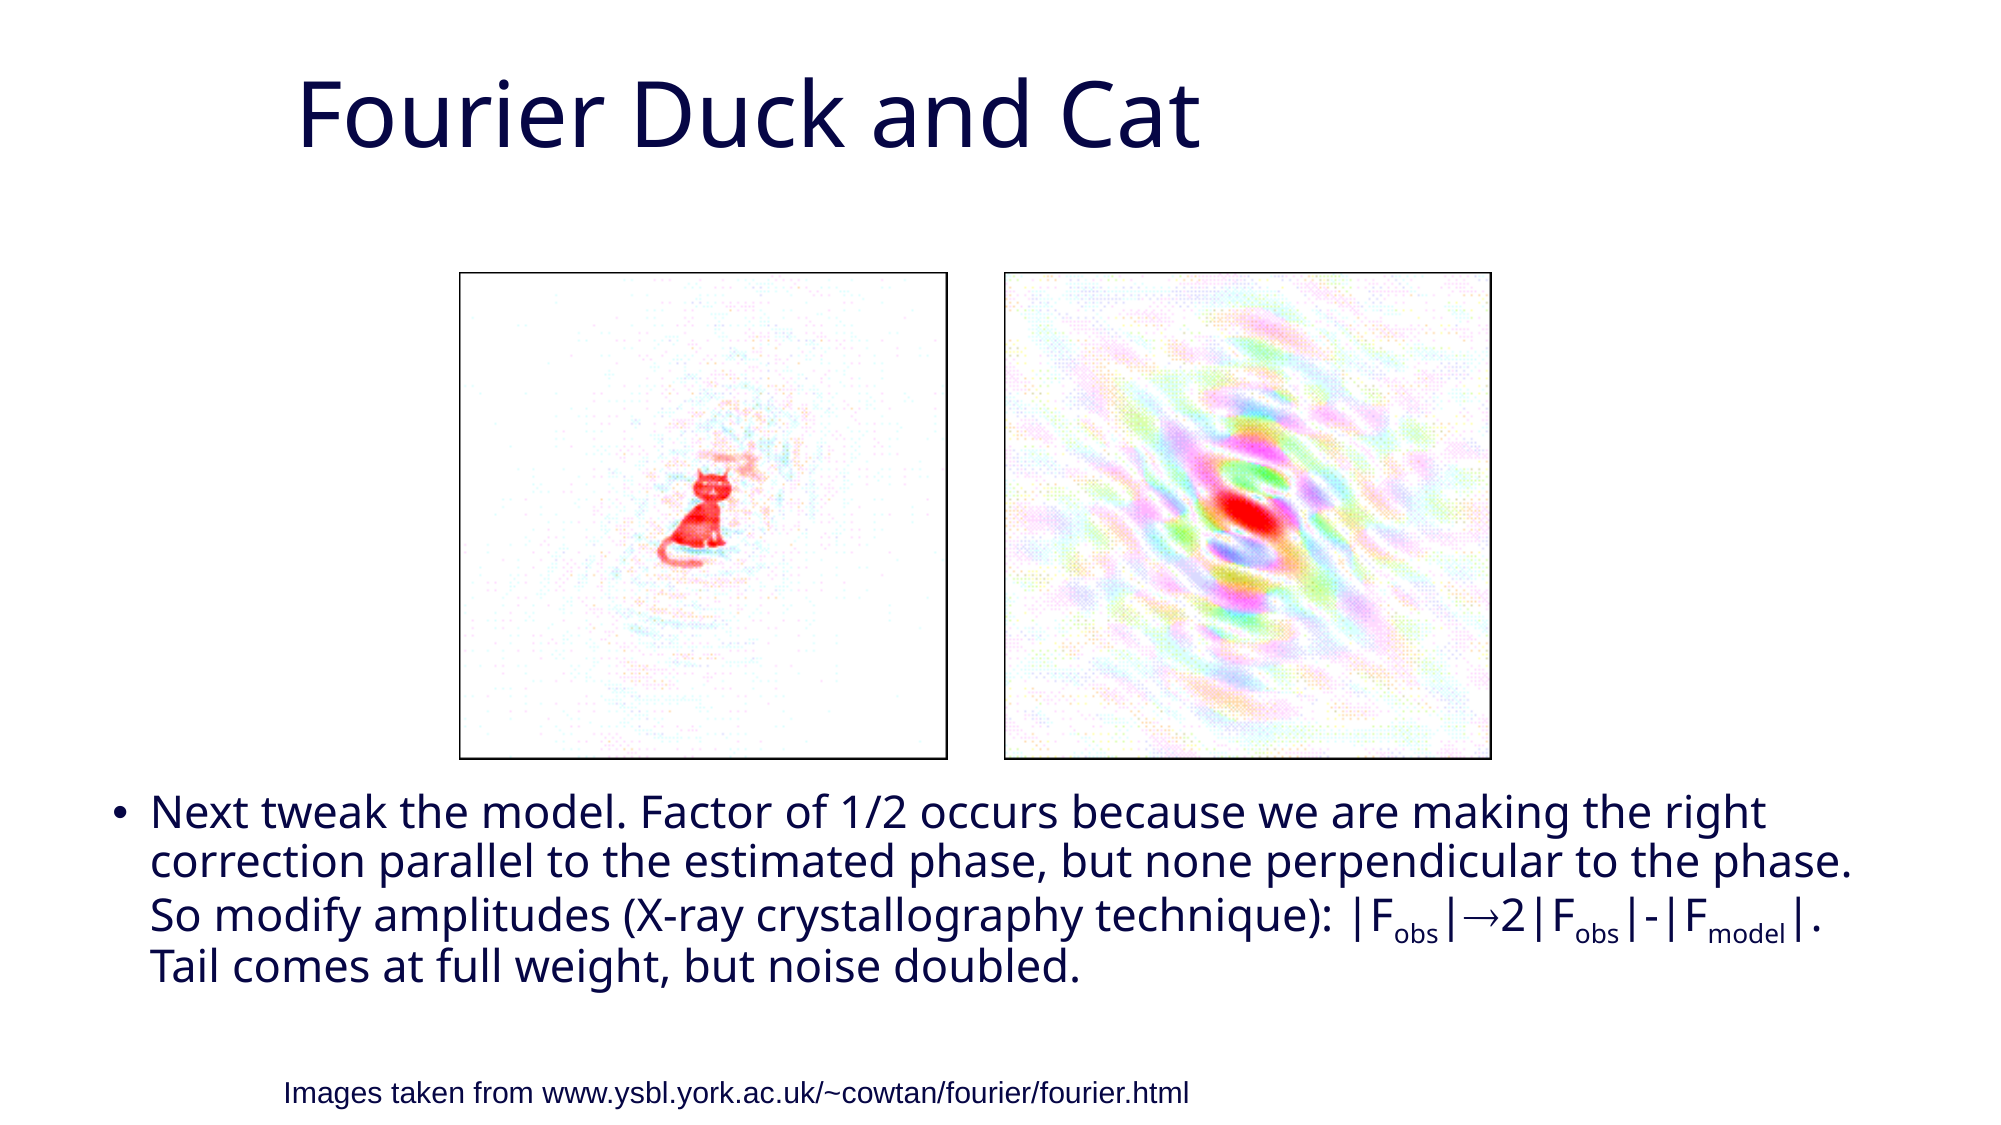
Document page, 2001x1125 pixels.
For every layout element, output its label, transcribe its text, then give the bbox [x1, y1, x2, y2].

picture [459, 272, 948, 760]
text_box Images taken from www.ysbl.york.ac.uk/~cowtan/fourier/fourier.html [268, 1065, 1205, 1117]
list Next tweak the model. Factor of 1/2 occurs because we are making the right correction parallel to the estimated phase, but none perpendicular to the phase. So modify amplitudes (X-ray crystallography technique): |Fobs|2|Fobs|-|Fmodel|. Tail comes at full weight, but noise doubled. [97, 782, 1900, 1066]
title Fourier Duck and Cat [280, 60, 1681, 182]
picture [1004, 272, 1492, 760]
